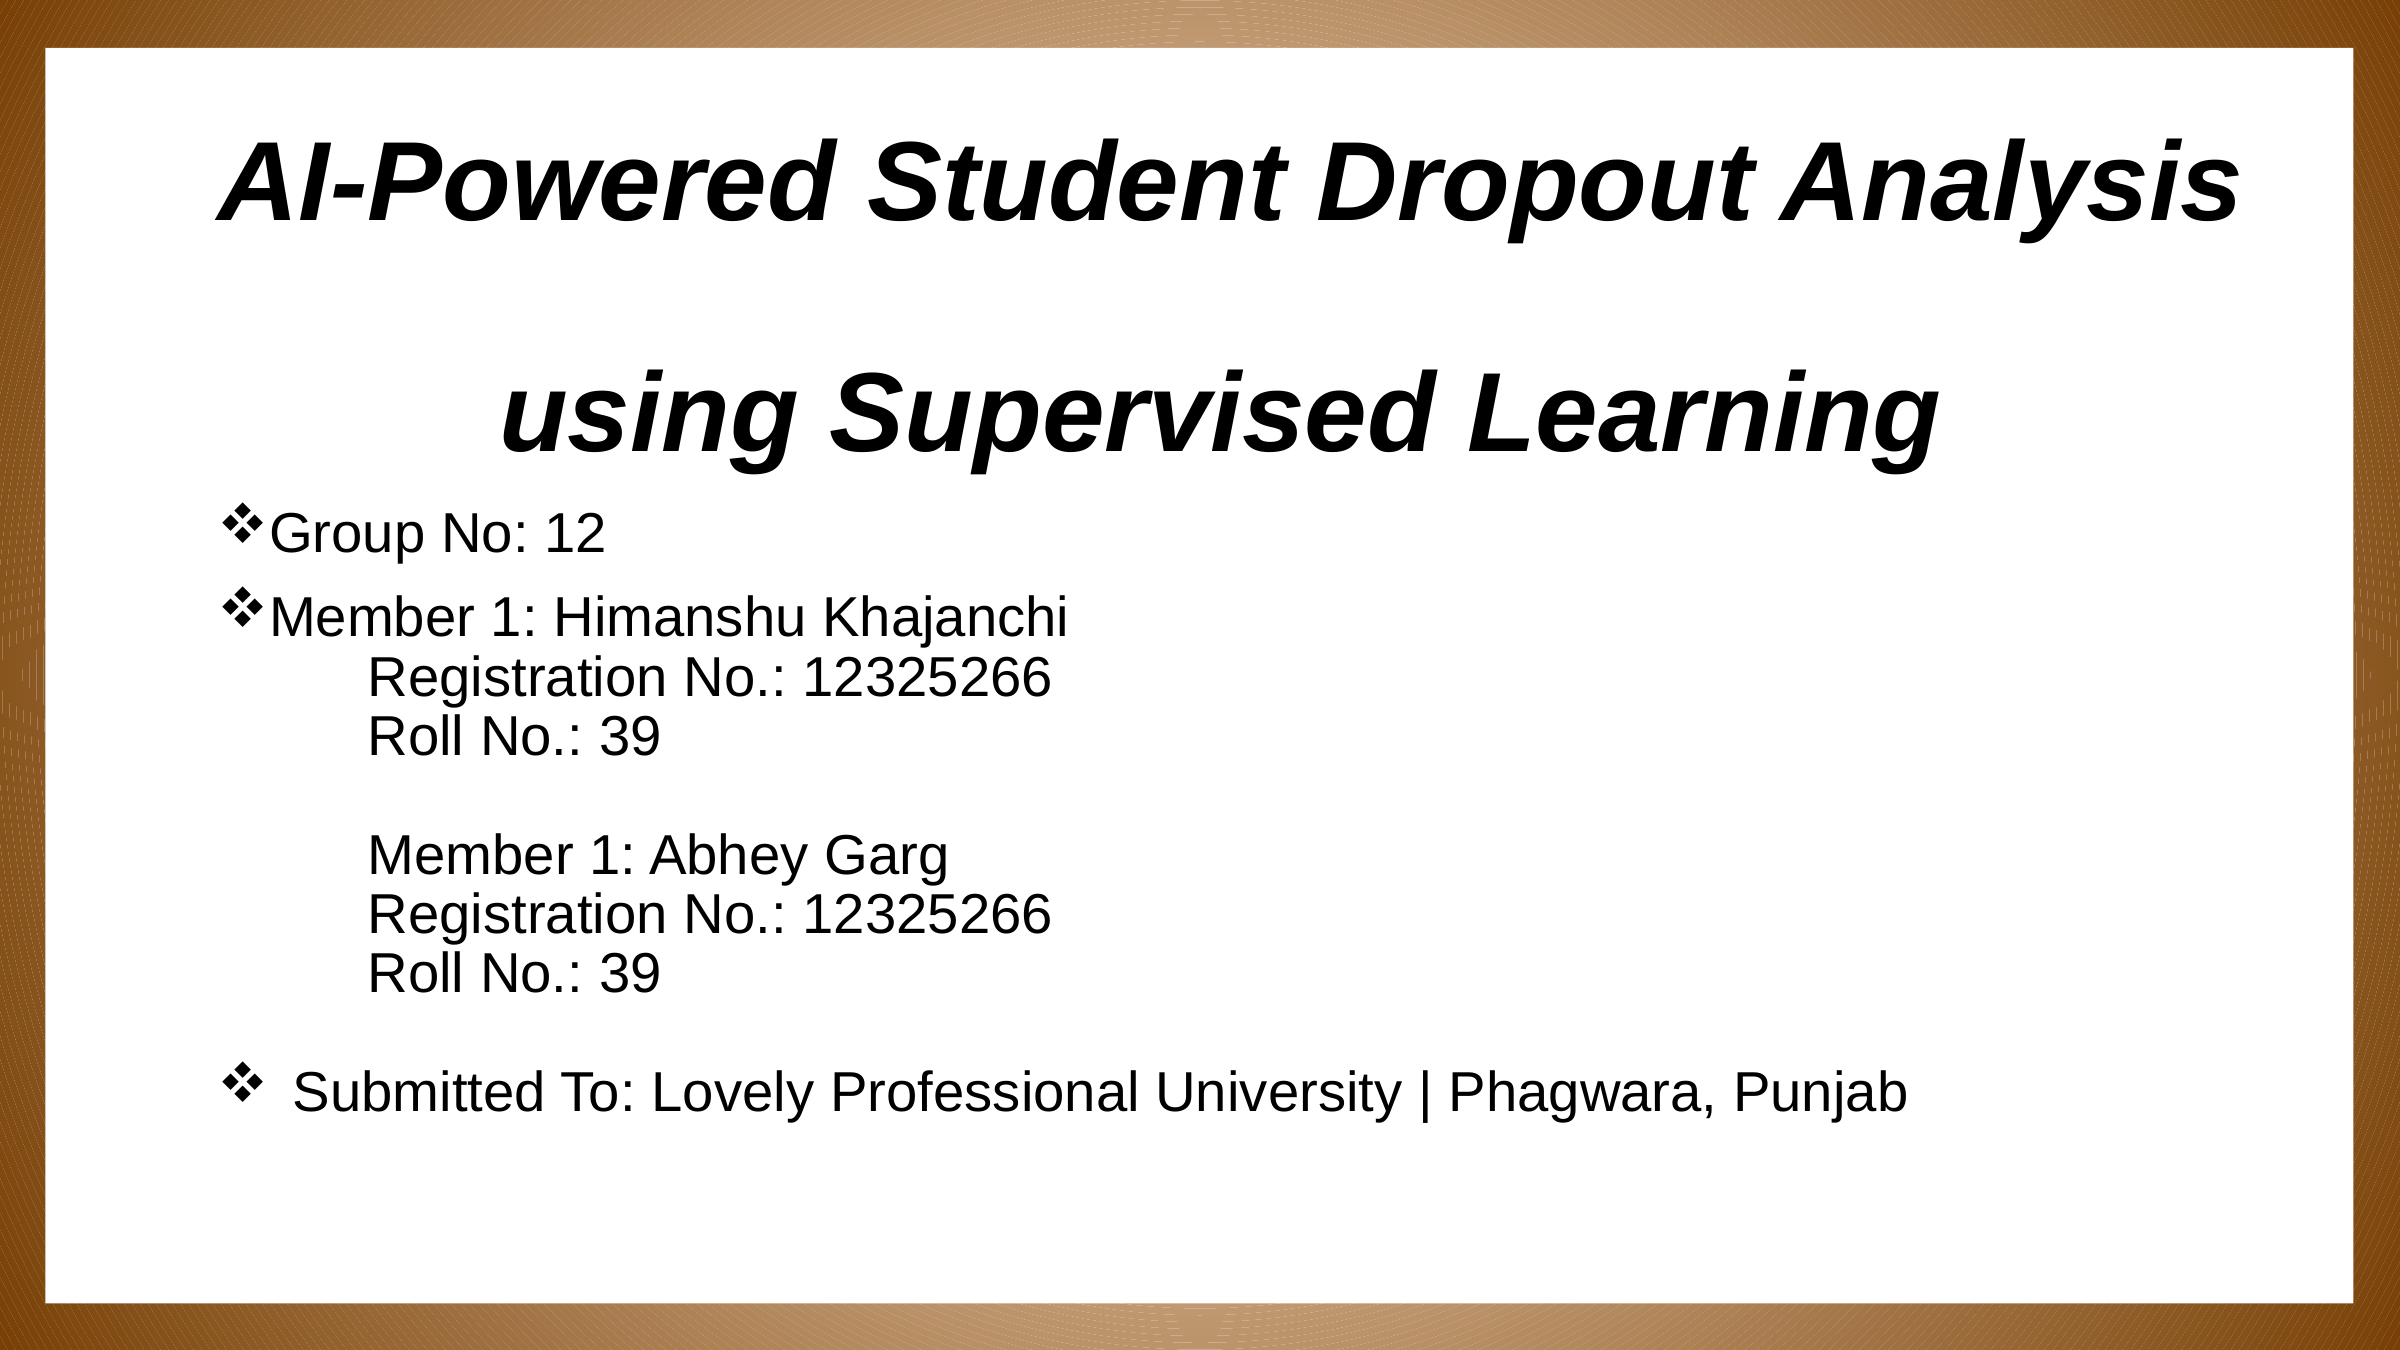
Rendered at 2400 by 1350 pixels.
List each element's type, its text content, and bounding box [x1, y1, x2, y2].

text_box Group No: 12 Member 1: Himanshu Khajanchi Registration No.: 12325266 Roll No.: 39 Member 1: Abhey Garg Registration No.: 12325266 Roll No.: 39 Submitted To: Lovely Professional University | Phagwara, Punjab [217, 443, 2329, 1350]
text_box AI‑Powered Student Dropout Analysis using Supervised Learning [217, 127, 2400, 361]
